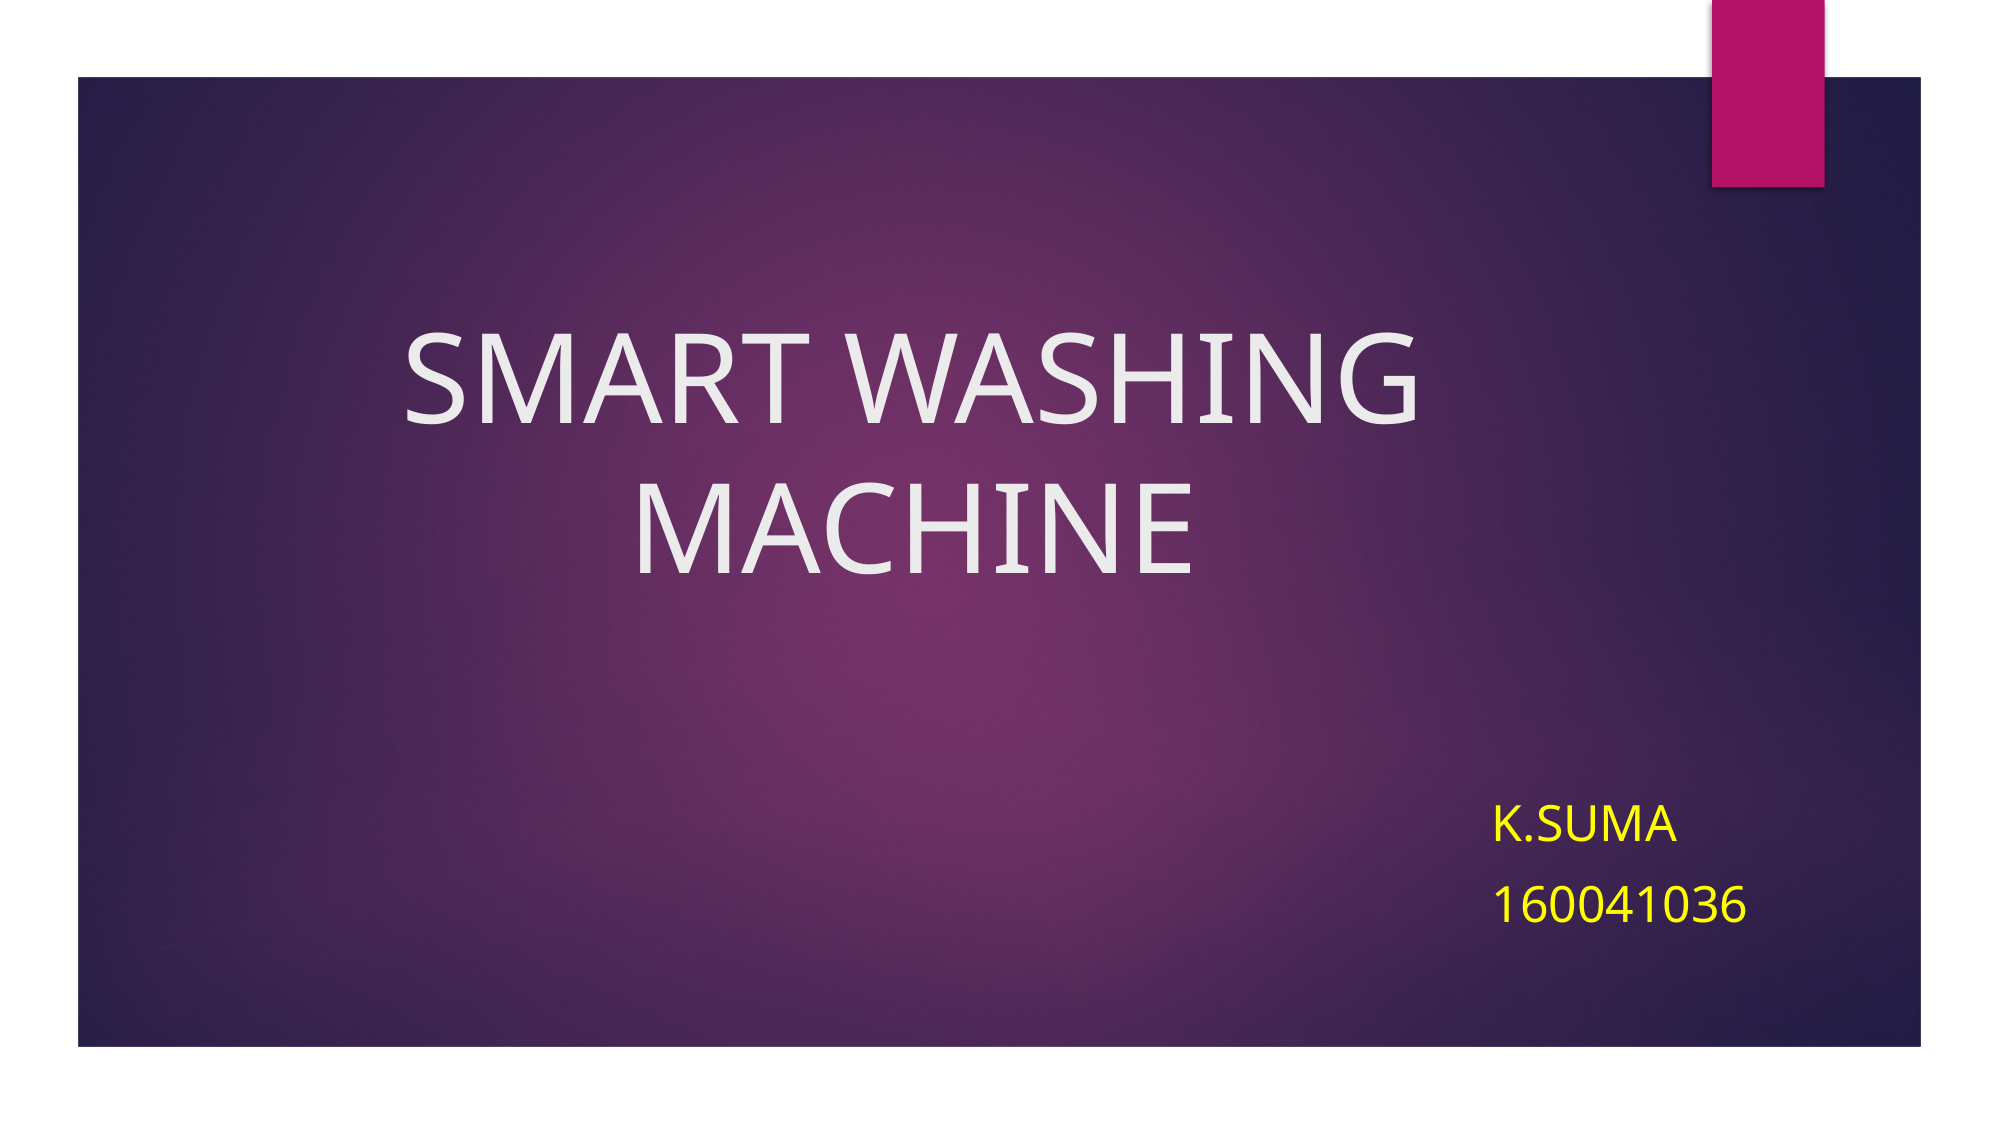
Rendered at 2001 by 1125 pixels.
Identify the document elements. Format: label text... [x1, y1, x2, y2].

subtitle K.SUMA 160041036 [1476, 783, 1800, 925]
title SMART WASHING MACHINE [189, 268, 1638, 607]
